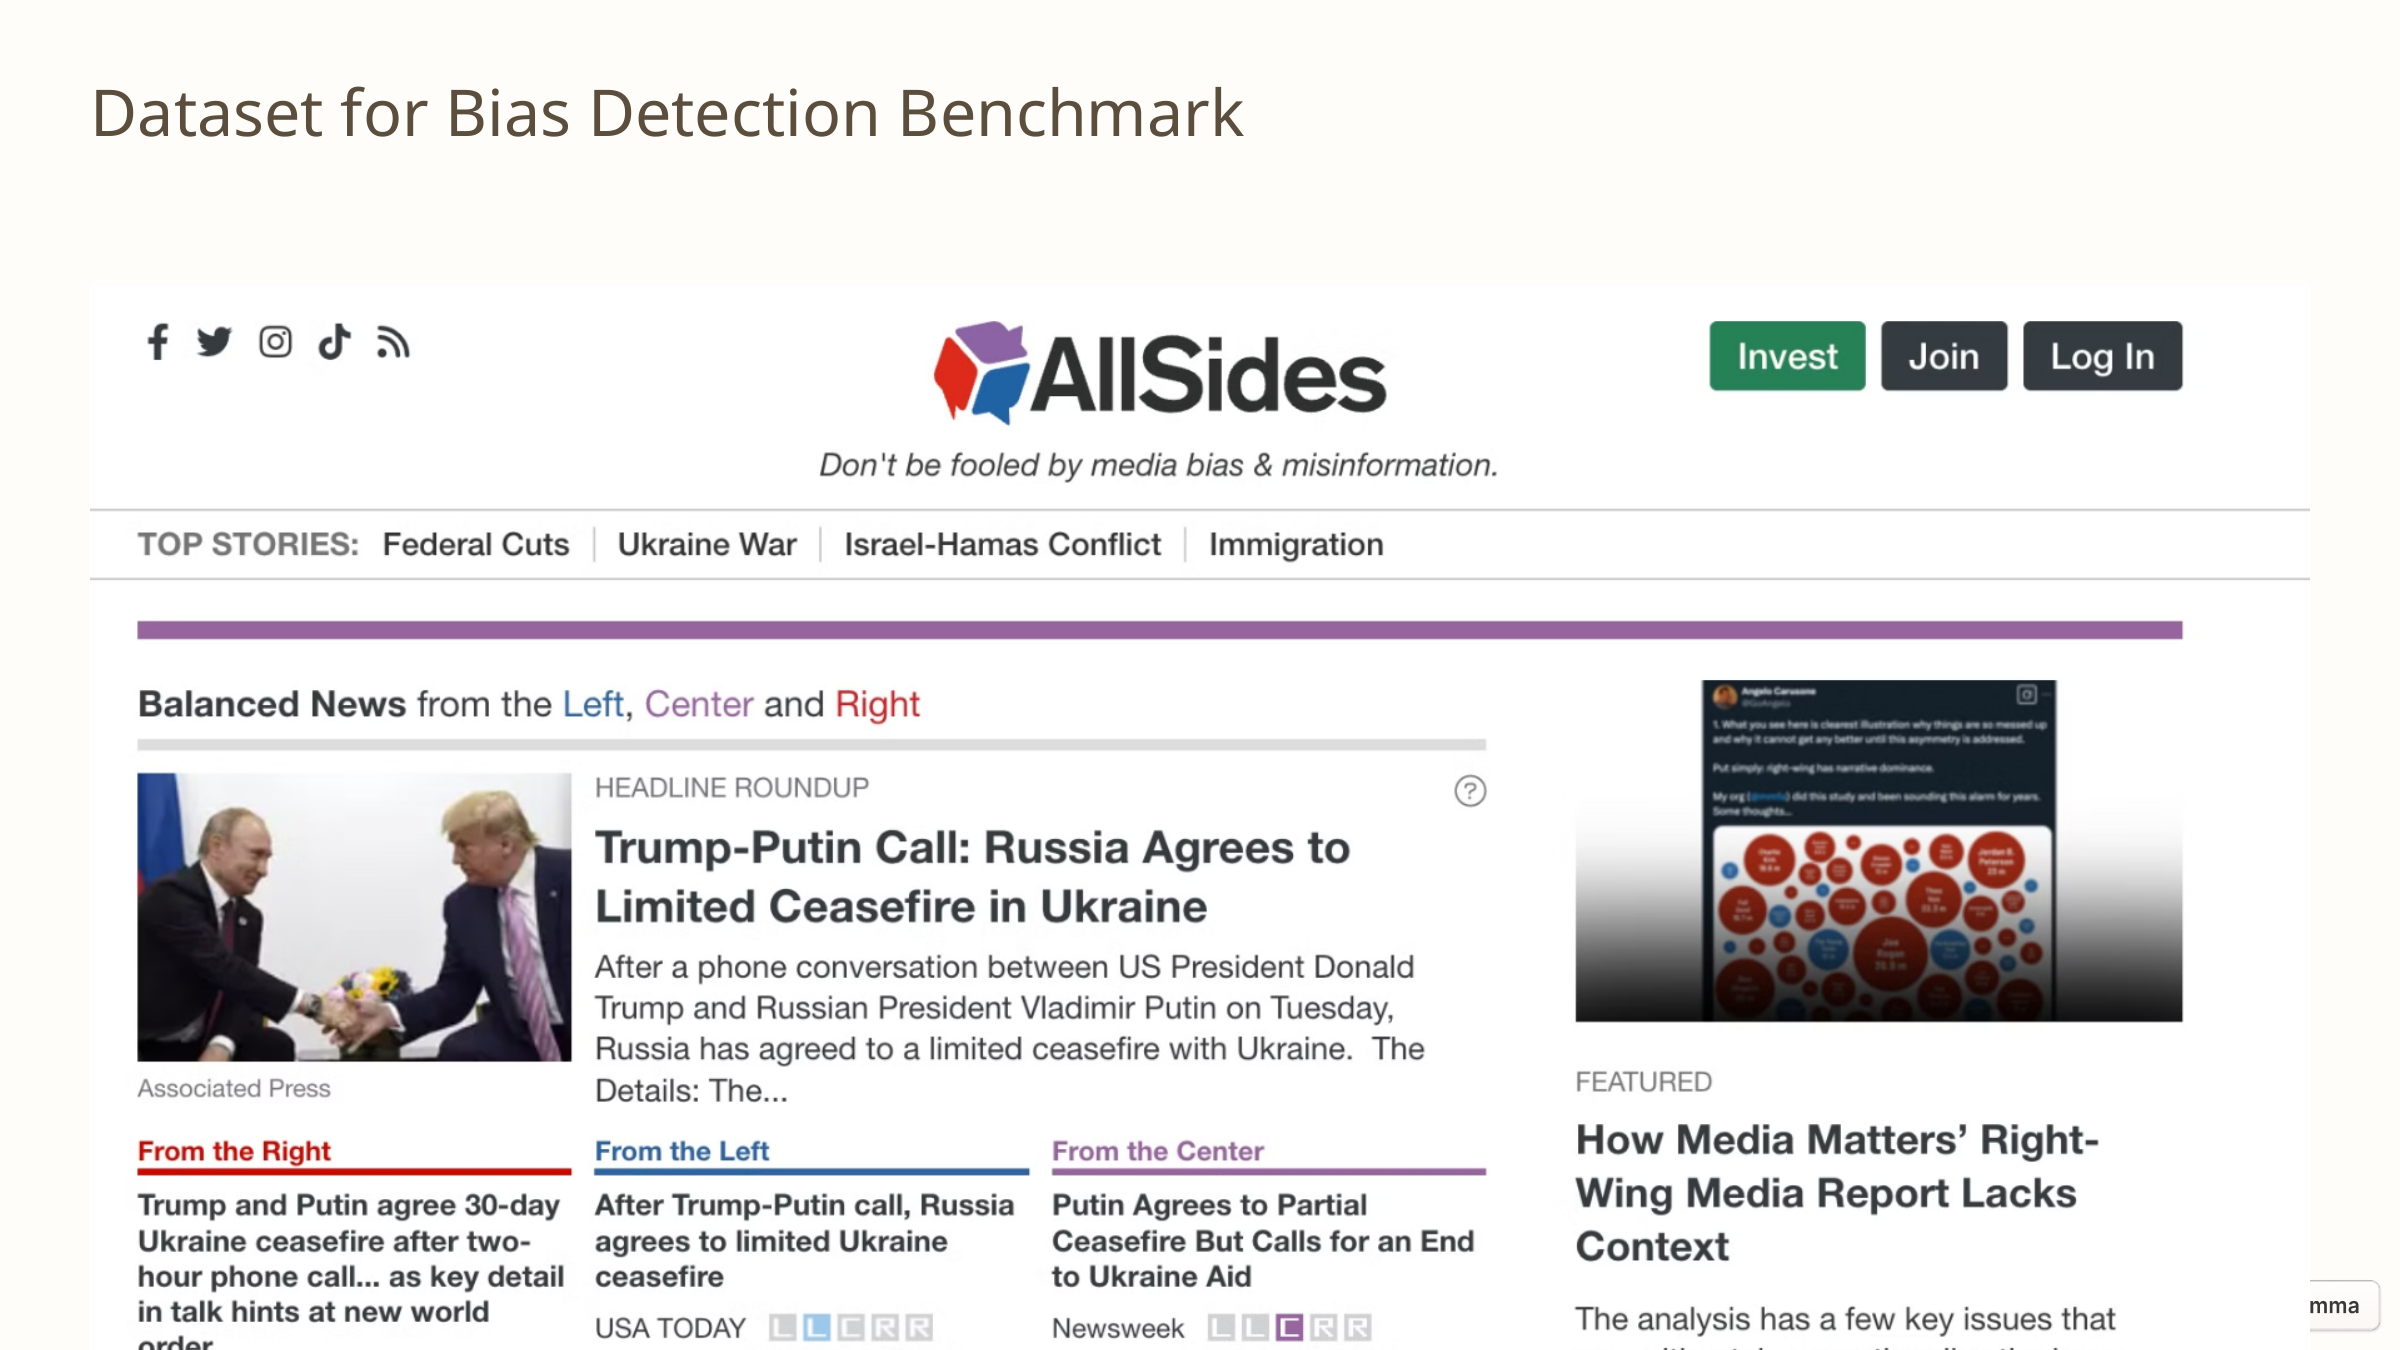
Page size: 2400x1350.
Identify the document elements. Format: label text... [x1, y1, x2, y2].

picture [90, 285, 2389, 1350]
text_box Dataset for Bias Detection Benchmark [90, 71, 1356, 234]
